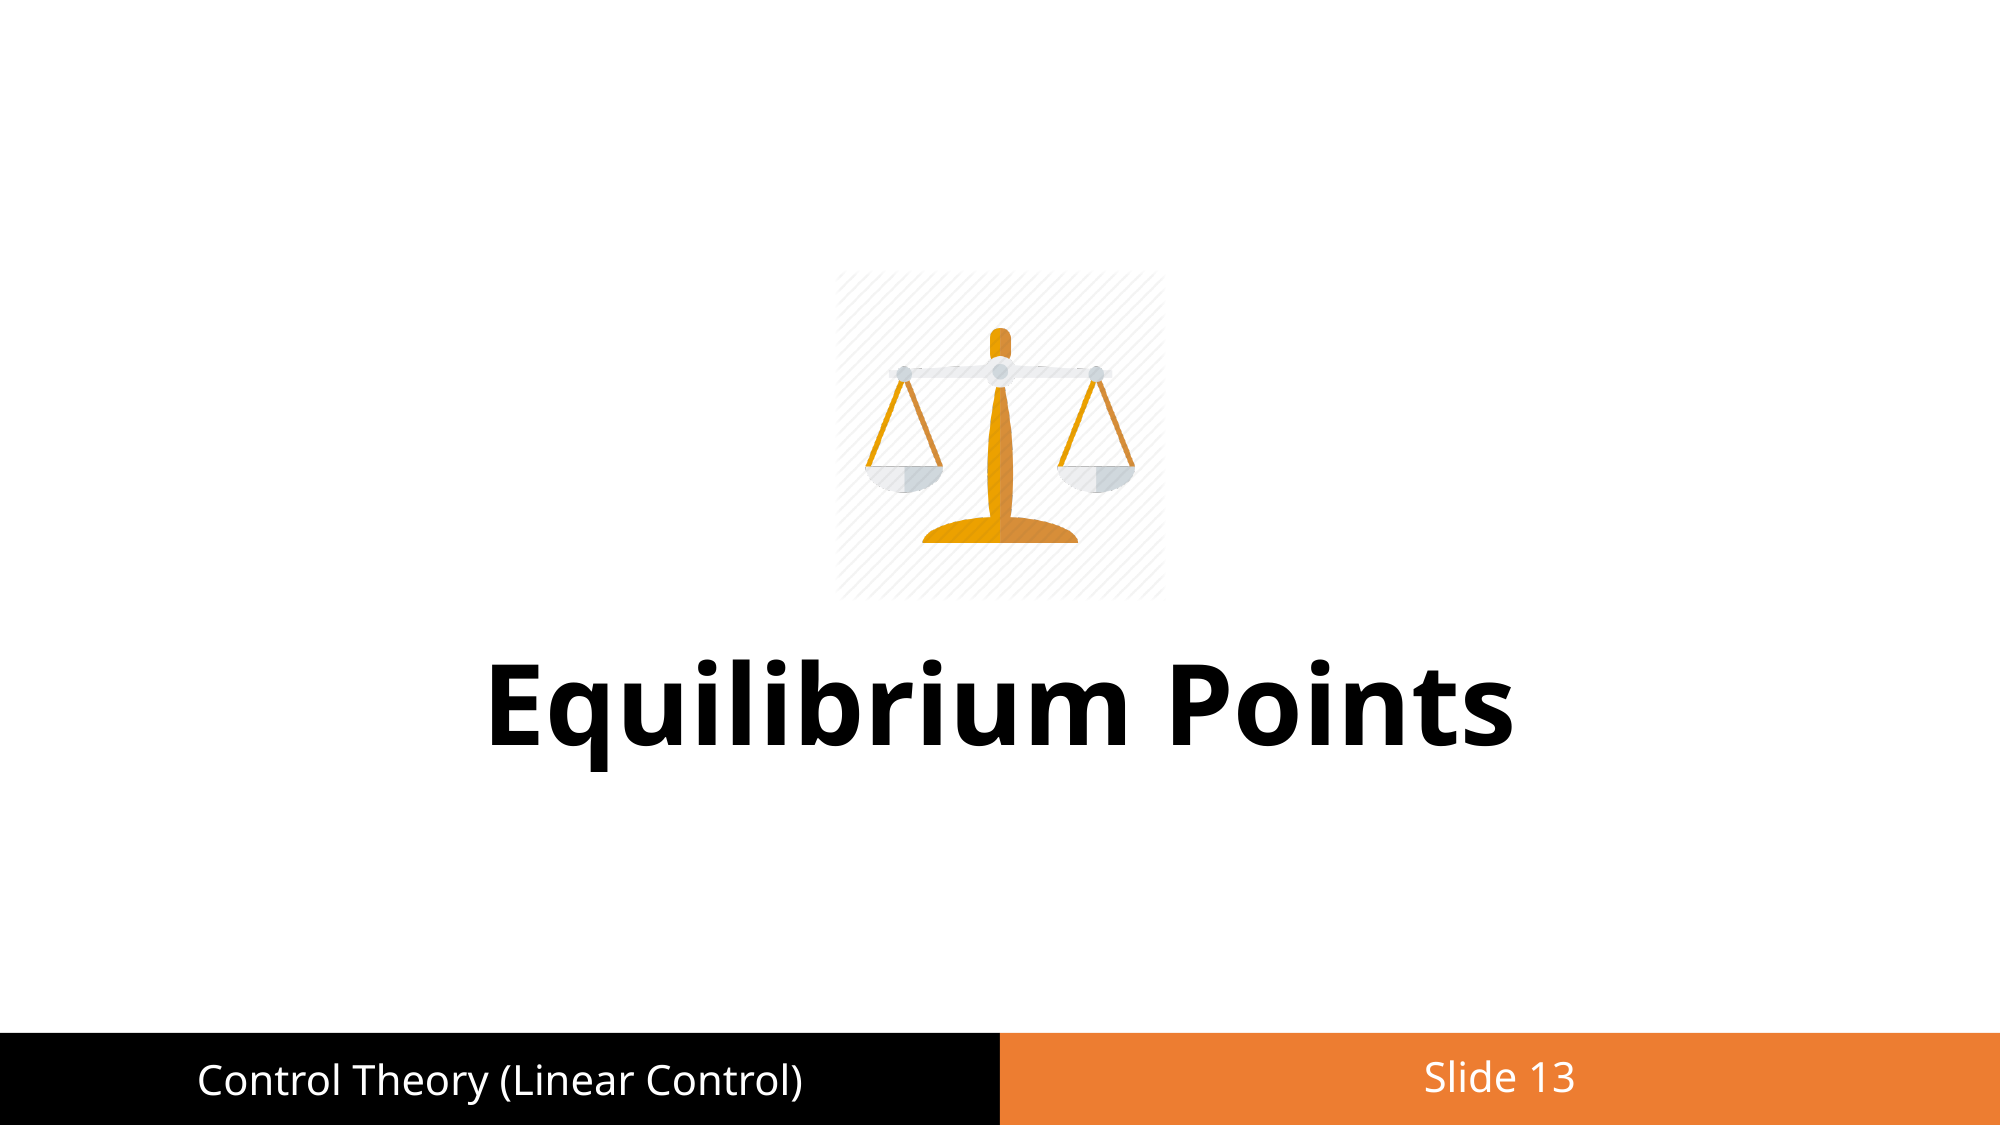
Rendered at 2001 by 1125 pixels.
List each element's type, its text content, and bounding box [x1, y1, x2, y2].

title Equilibrium Points [137, 600, 1863, 818]
text_box Control Theory (Linear Control) [0, 1032, 999, 1125]
text_box Slide 13 [999, 1032, 2000, 1125]
picture [834, 269, 1166, 601]
